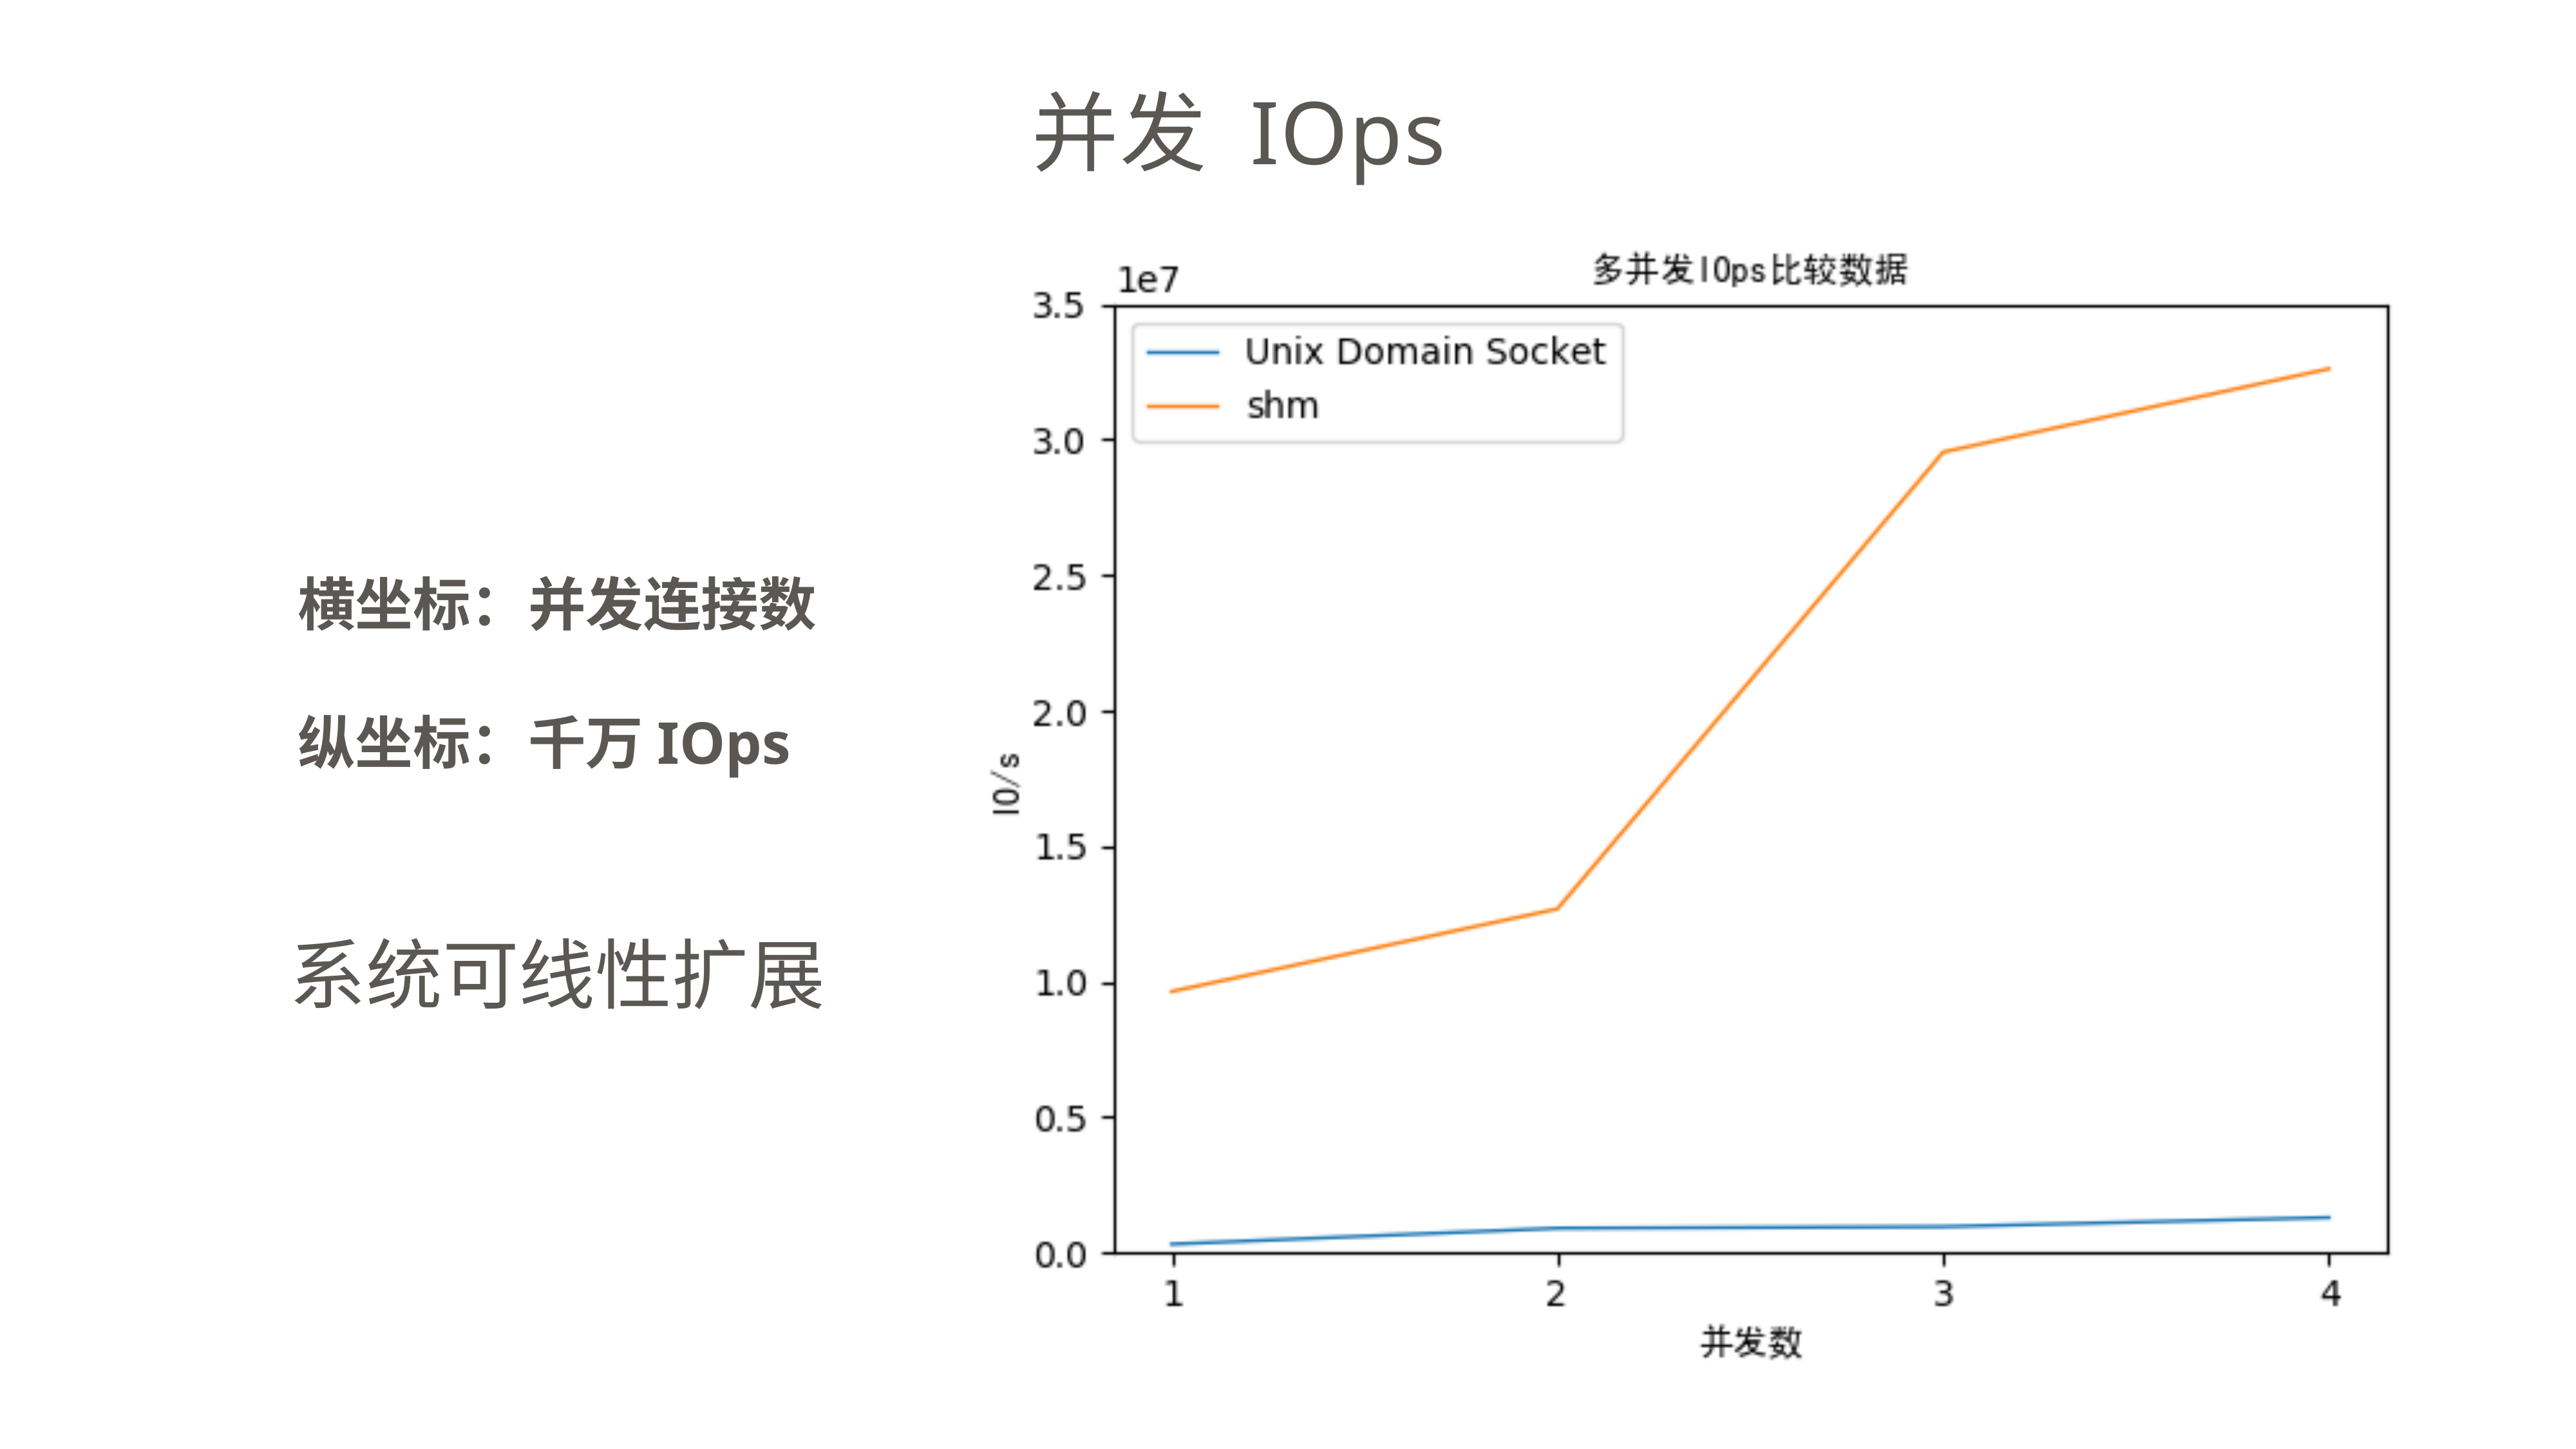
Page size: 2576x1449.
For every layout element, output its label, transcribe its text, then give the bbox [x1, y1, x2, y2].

picture [909, 157, 2552, 1390]
text_box 系统可线性扩展 [281, 919, 833, 1027]
title 并发 IOps [355, 70, 2088, 206]
text_box 横坐标：并发连接数 纵坐标：千万IOps [290, 560, 824, 783]
